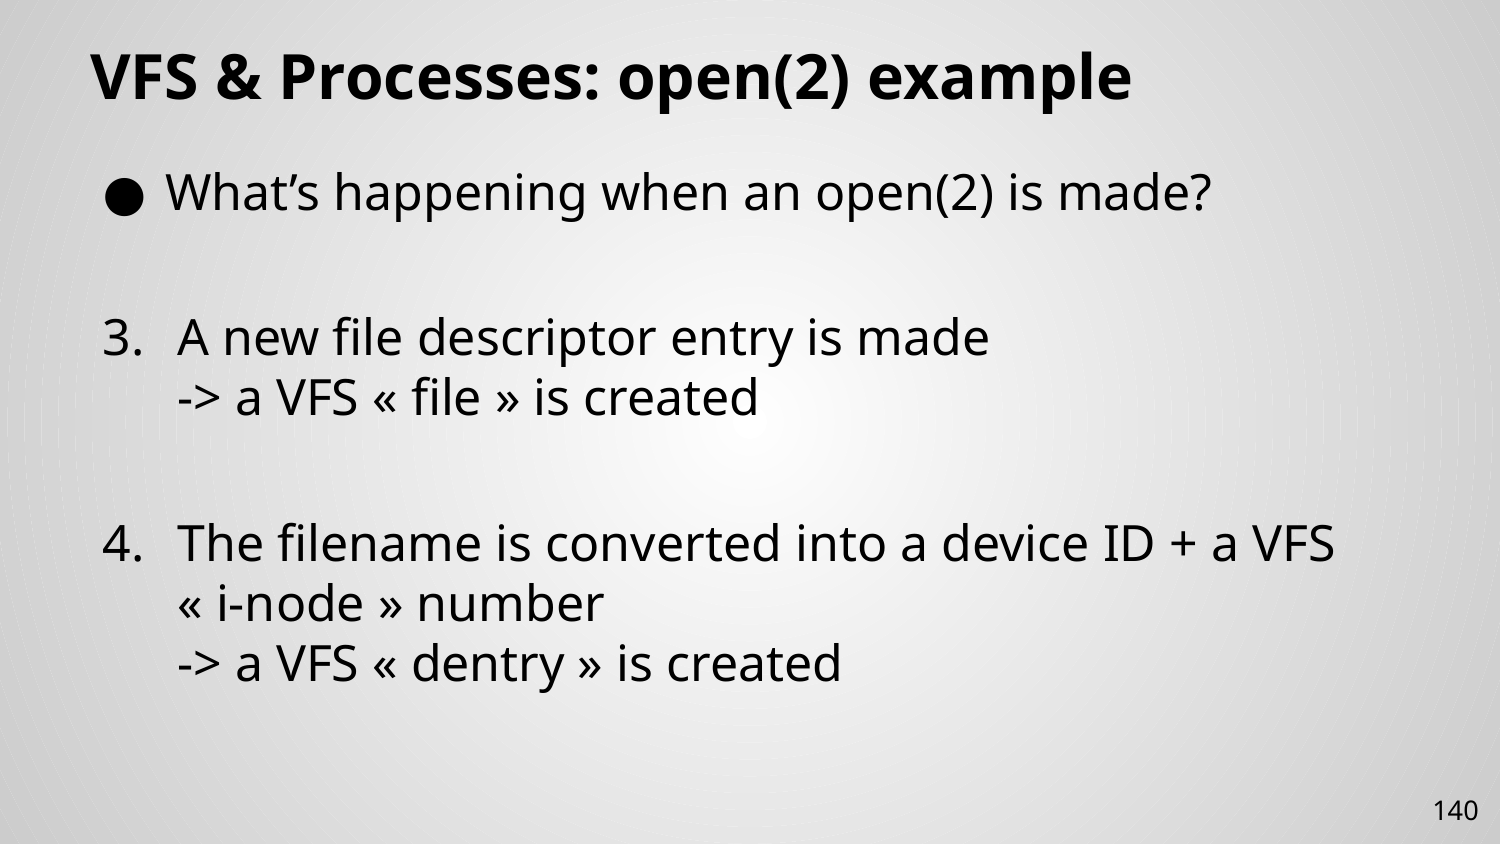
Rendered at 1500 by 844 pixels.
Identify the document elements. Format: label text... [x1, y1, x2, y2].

slide_number 140 [1403, 779, 1494, 844]
list What’s happening when an open(2) is made? A new file descriptor entry is made -> a VFS « file » is created The filename is converted into a device ID + a VFS « i-node » number -> a VFS « dentry » is created [75, 145, 1425, 808]
title VFS & Processes: open(2) example [75, 33, 1425, 128]
